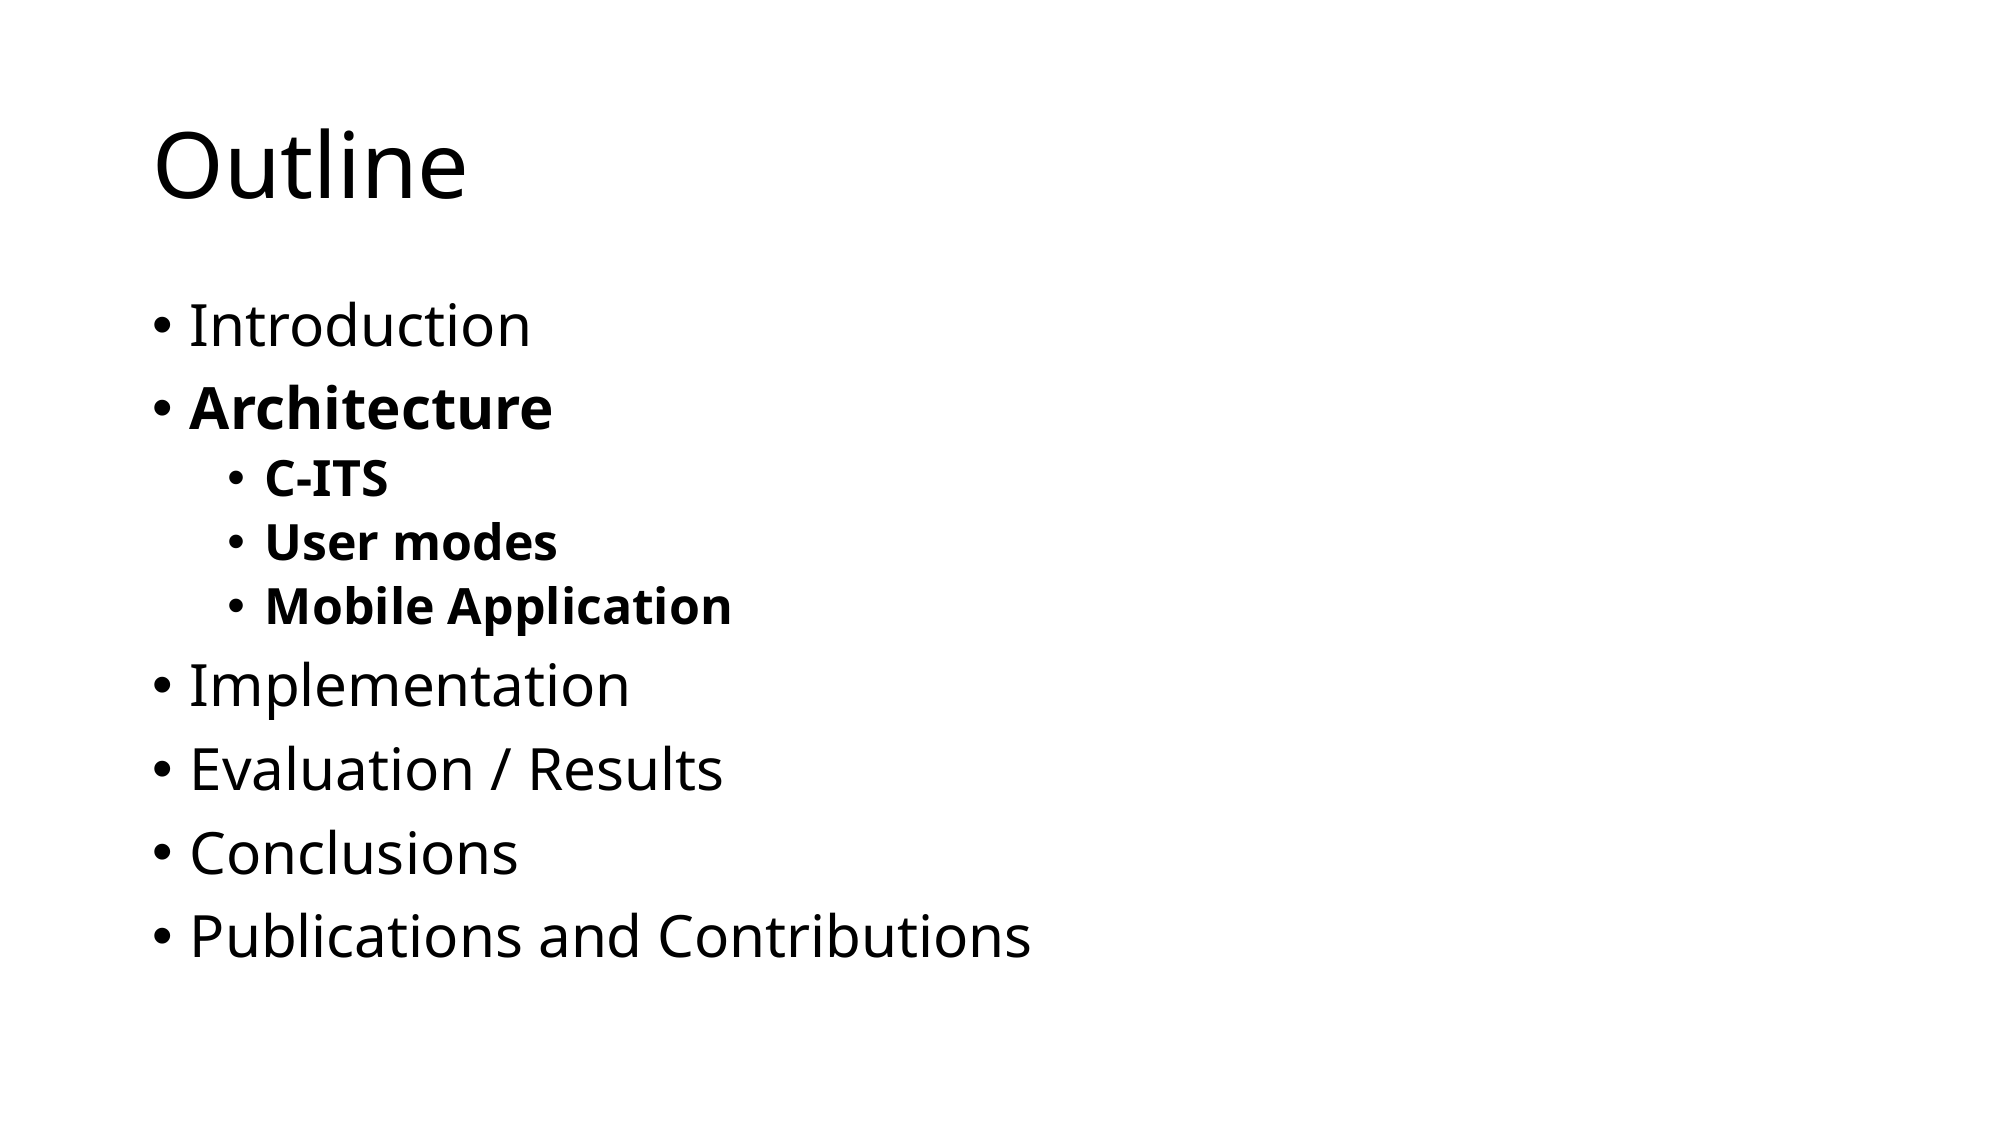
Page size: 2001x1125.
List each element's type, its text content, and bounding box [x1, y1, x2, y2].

title Outline [137, 59, 1863, 278]
list Introduction Architecture C-ITS User modes Mobile Application Implementation Evaluation / Results Conclusions Publications and Contributions [137, 288, 1906, 1014]
